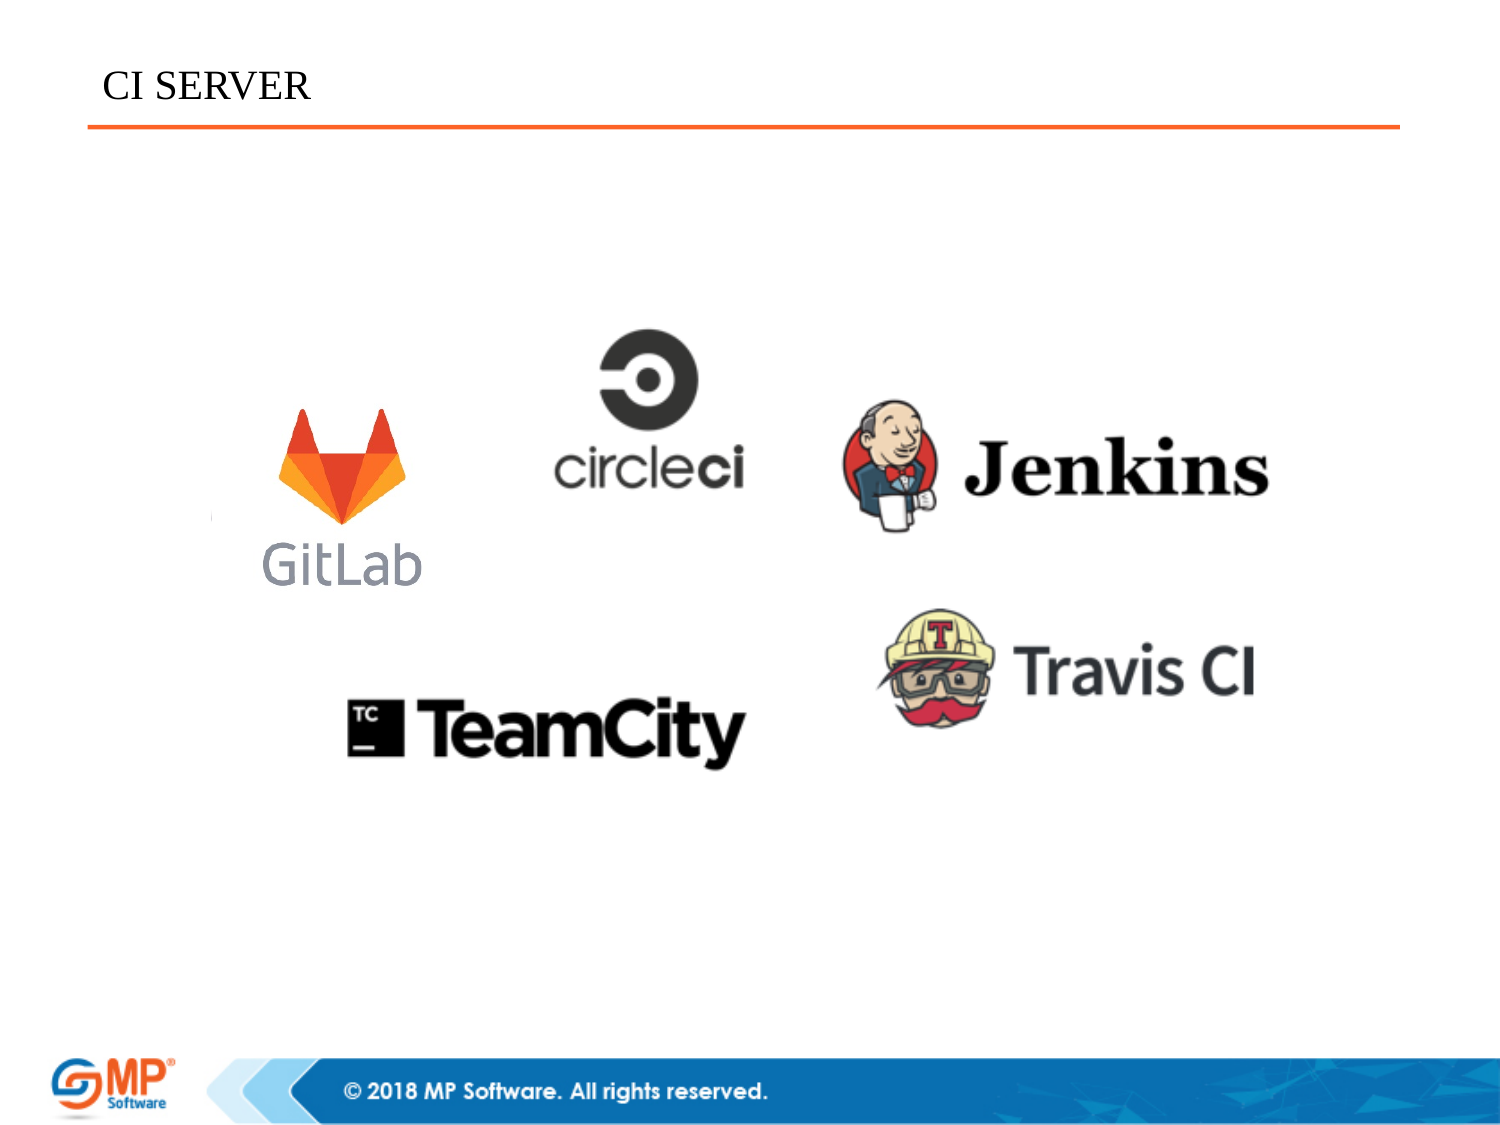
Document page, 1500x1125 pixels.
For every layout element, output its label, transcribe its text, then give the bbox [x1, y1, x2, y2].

picture [99, 193, 1388, 932]
picture [0, 1057, 1500, 1125]
text_box CI SERVER [87, 50, 1400, 115]
